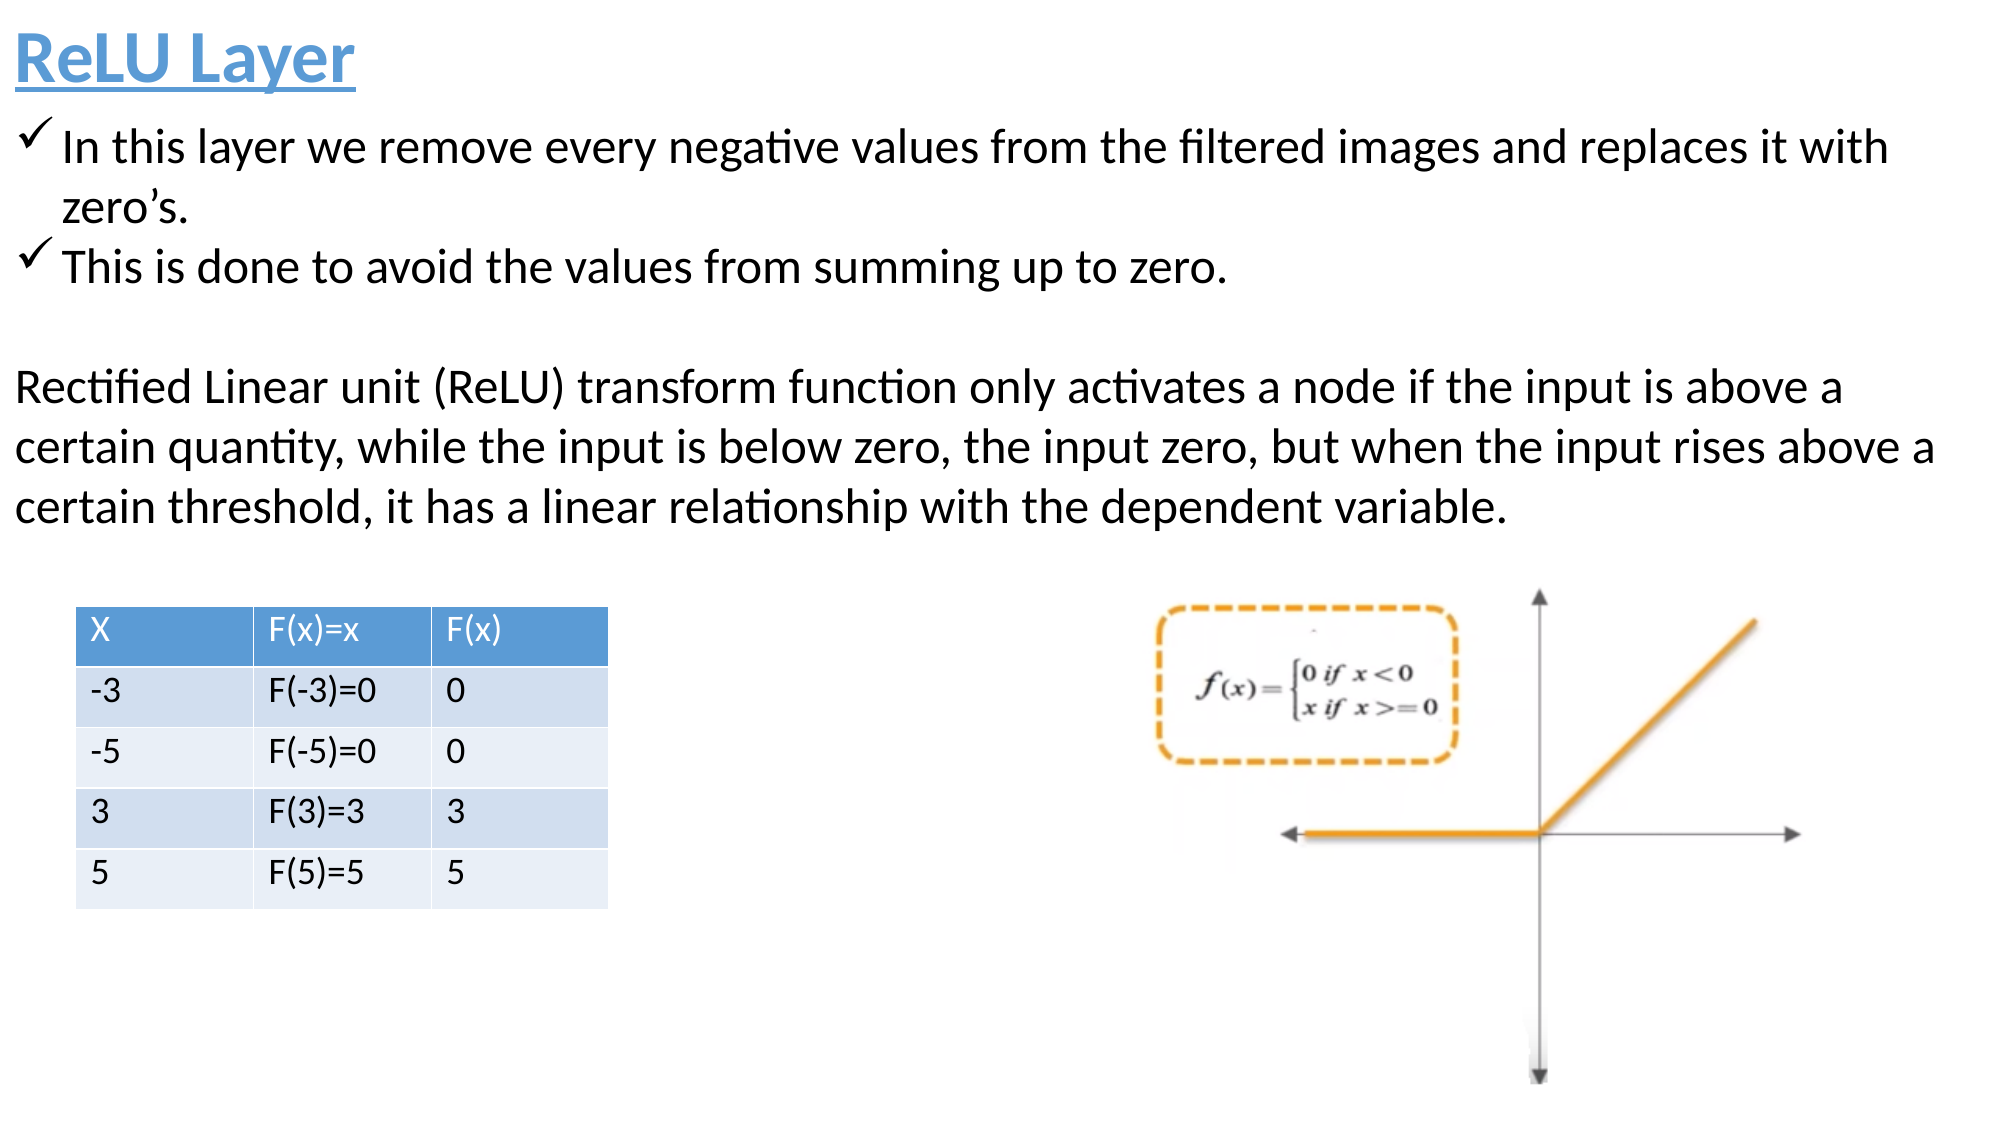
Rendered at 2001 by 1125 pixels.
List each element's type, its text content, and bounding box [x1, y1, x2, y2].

table_cell 0 [432, 728, 608, 787]
text_box In this layer we remove every negative values from the filtered images and replaces it with zero’s. This is done to avoid the values from summing up to zero. Rectified Linear unit (ReLU) transform function only activates a node if the input is above a certain quantity, while the input is below zero, the input zero, but when the input rises above a certain threshold, it has a linear relationship with the dependent variable. [0, 105, 2000, 601]
table_cell F(-5)=0 [254, 728, 431, 787]
table_cell F(5)=5 [254, 850, 431, 909]
table_cell 5 [432, 850, 608, 909]
table_header X [76, 607, 253, 666]
table_header F(x) [432, 607, 608, 666]
table_cell -5 [76, 728, 253, 787]
text_box ReLU Layer [0, 0, 843, 105]
table_cell -3 [76, 668, 253, 727]
picture [1063, 571, 1856, 1086]
table_header F(x)=x [254, 607, 431, 666]
table_cell 3 [432, 789, 608, 848]
table_cell F(-3)=0 [254, 668, 431, 727]
table_cell 5 [76, 850, 253, 909]
table_cell 3 [76, 789, 253, 848]
table_cell F(3)=3 [254, 789, 431, 848]
table_cell 0 [432, 668, 608, 727]
